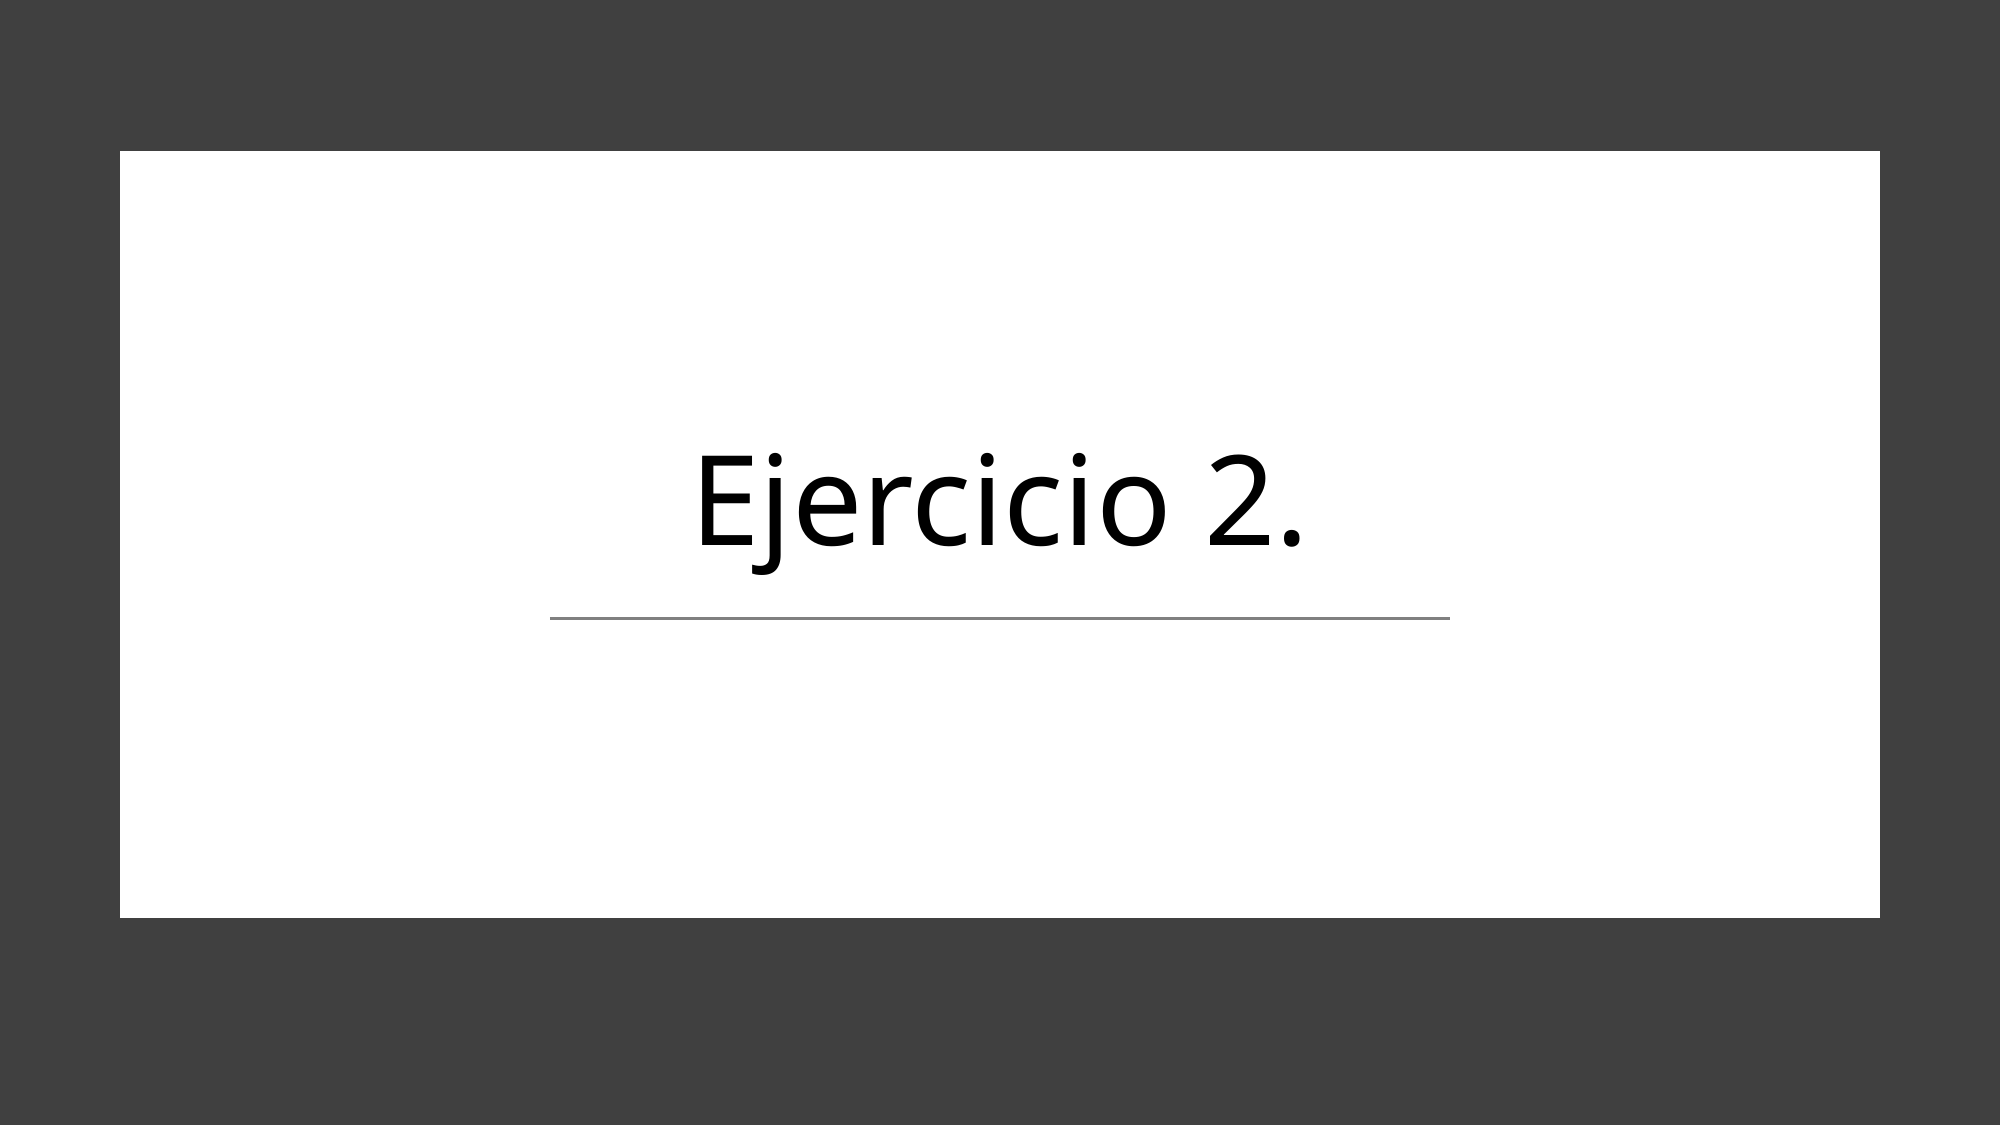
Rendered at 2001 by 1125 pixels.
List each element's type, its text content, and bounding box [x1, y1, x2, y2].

title Ejercicio 2. [252, 234, 1748, 580]
text_box [0, 0, 2000, 1125]
text_box [129, 160, 1870, 909]
